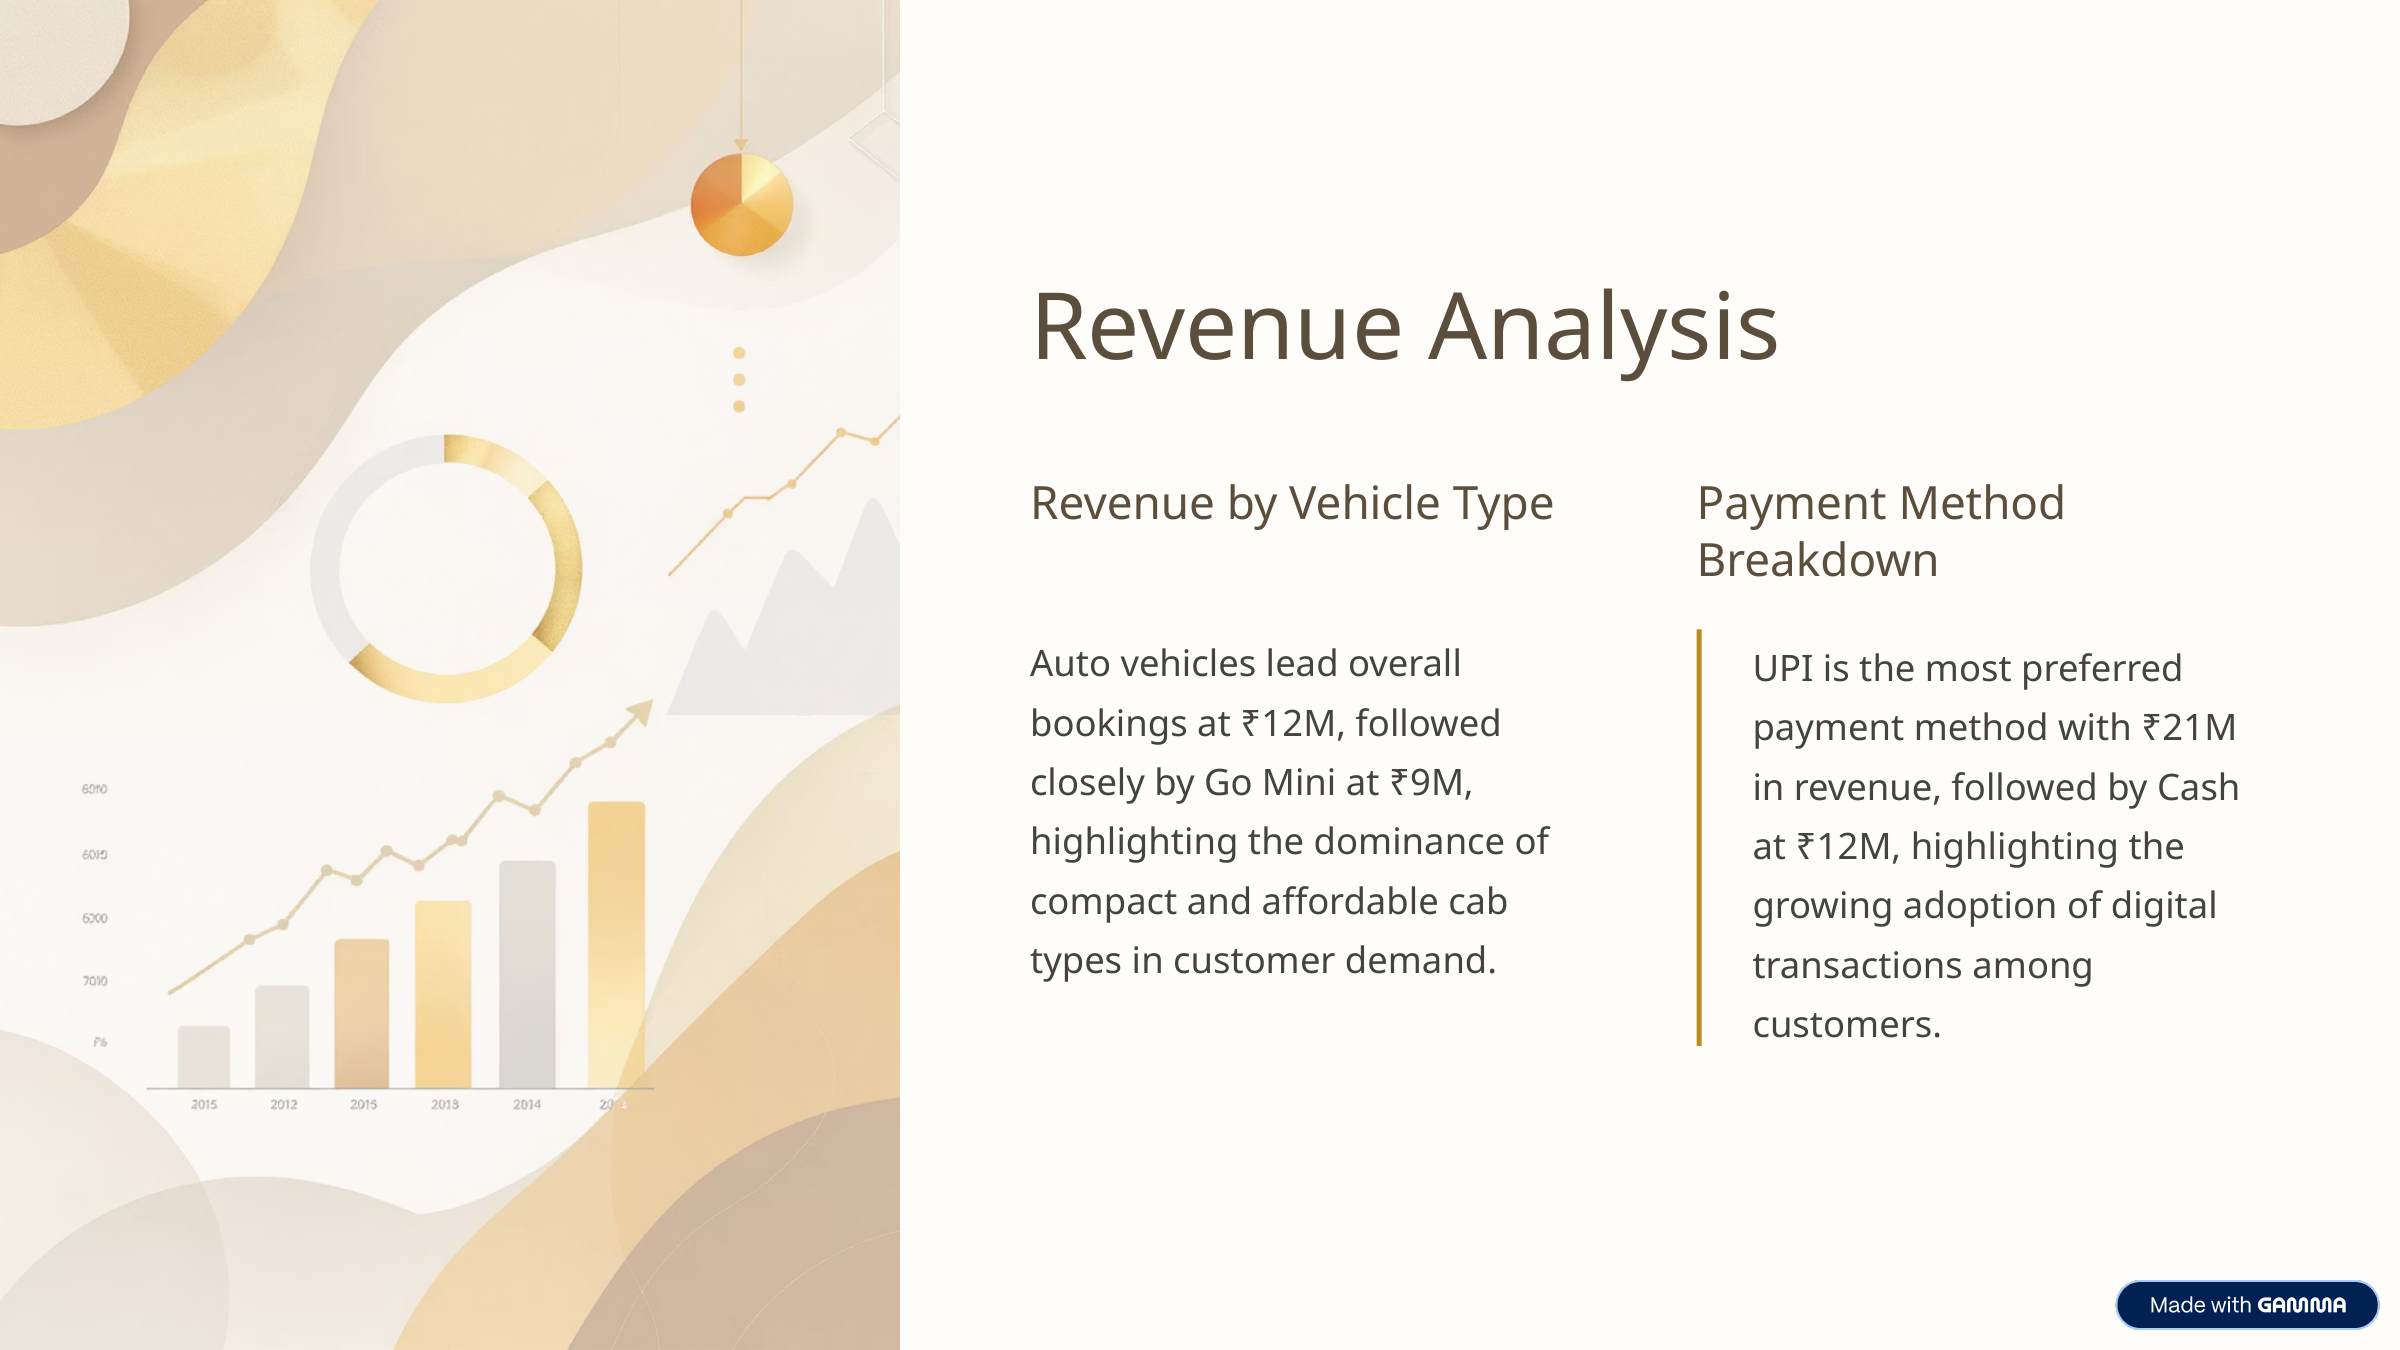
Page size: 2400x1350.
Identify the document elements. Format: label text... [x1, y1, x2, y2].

picture [0, 0, 900, 1350]
text_box UPI is the most preferred payment method with ₹21M in revenue, followed by Cash at ₹12M, highlighting the growing adoption of digital transactions among customers. [1752, 629, 2271, 1046]
text_box [1696, 629, 1702, 1046]
text_box Payment Method Breakdown [1696, 471, 2271, 588]
text_box Auto vehicles lead overall bookings at ₹12M, followed closely by Go Mini at ₹9M, highlighting the dominance of compact and affordable cab types in customer demand. [1030, 624, 1605, 982]
text_box Revenue Analysis [1030, 262, 1961, 379]
text_box Revenue by Vehicle Type [1030, 471, 1605, 588]
picture [2106, 1271, 2389, 1339]
